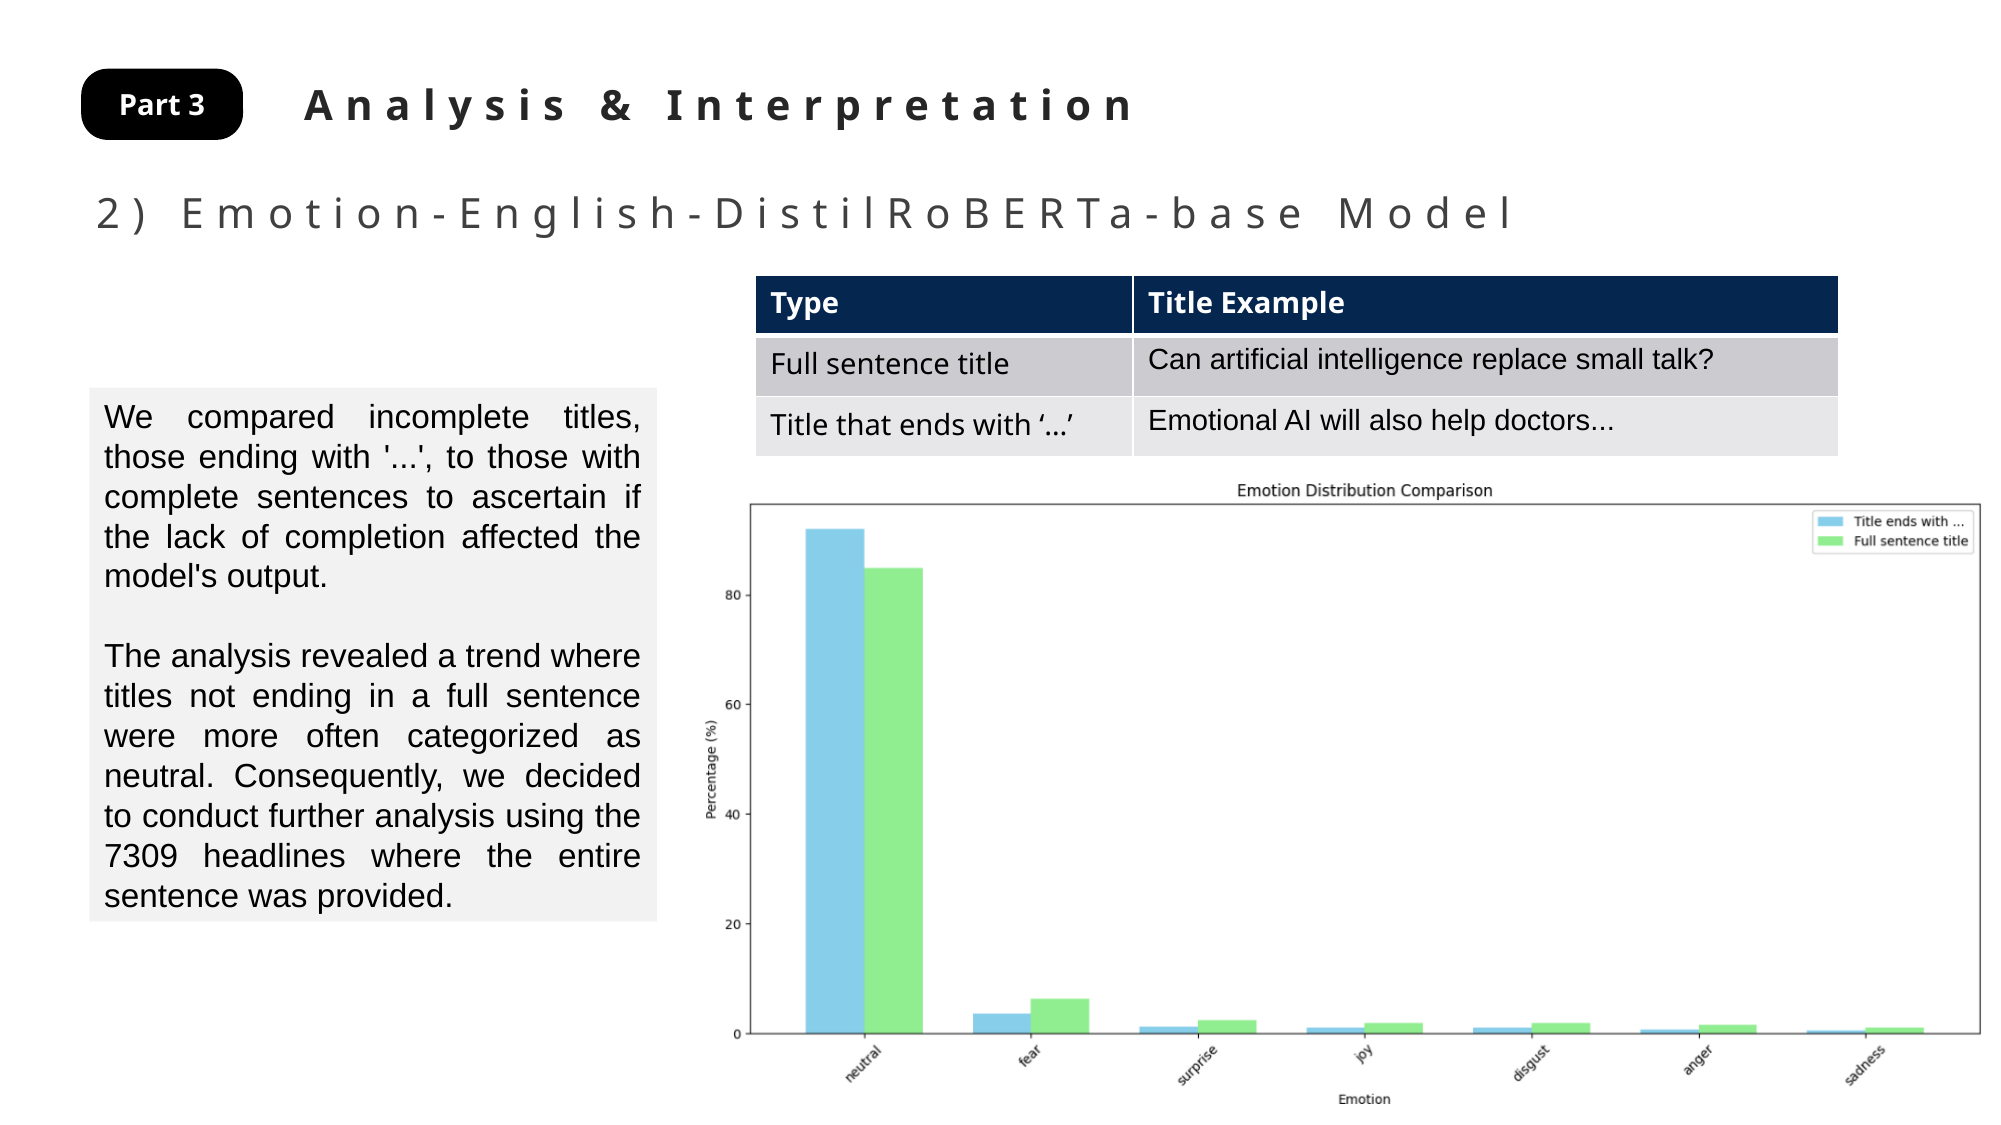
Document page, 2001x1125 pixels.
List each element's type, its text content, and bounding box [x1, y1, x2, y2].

text_box [80, 67, 245, 141]
table_header Title Example [1134, 276, 1838, 333]
text_box Part 3 [104, 79, 221, 129]
text_box Analysis & Interpretation [289, 71, 1938, 137]
table_cell Title that ends with ‘…’ [756, 397, 1132, 456]
table_cell Emotional AI will also help doctors... [1134, 397, 1838, 456]
text_box We compared incomplete titles, those ending with '...', to those with complete sentences to ascertain if the lack of completion affected the model's output. The analysis revealed a trend where titles not ending in a full sentence were more often categorized as neutral. Consequently, we decided to conduct further analysis using the 7309 headlines where the entire sentence was provided. [89, 387, 657, 922]
table_header Type [756, 276, 1132, 333]
picture [697, 474, 1988, 1116]
text_box 2) Emotion-English-DistilRoBERTa-base Model [81, 179, 1730, 245]
table_cell Can artificial intelligence replace small talk? [1134, 338, 1838, 396]
table_cell Full sentence title [756, 338, 1132, 396]
